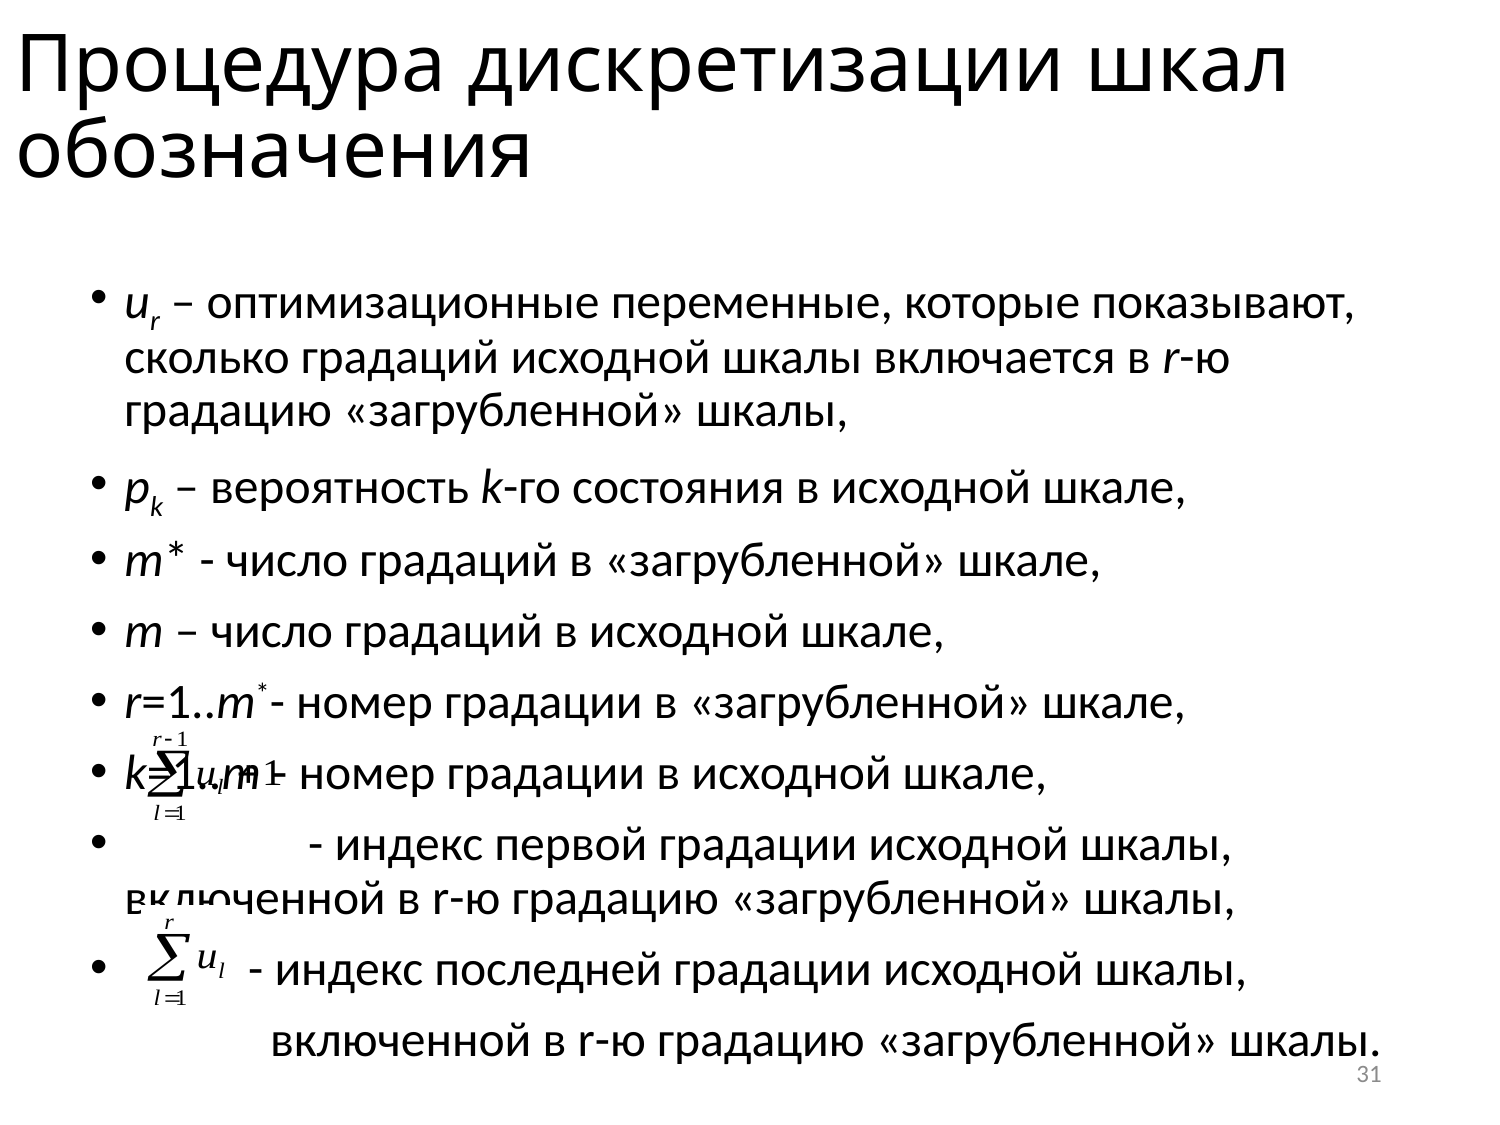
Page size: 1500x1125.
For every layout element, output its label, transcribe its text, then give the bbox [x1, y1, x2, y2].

slide_number 31 [1059, 1042, 1397, 1103]
title Процедура дискретизации шкал обозначения [0, 15, 1500, 203]
list ur – оптимизационные переменные, которые показывают, сколько градаций исходной шкалы включается в r-ю градацию «загрубленной» шкалы, pk – вероятность k-го состояния в исходной шкале, m* - число градаций в «загрубленной» шкале, m – число градаций в исходной шкале, r=1..m*- номер градации в «загрубленной» шкале, k=1..m - номер градации в исходной шкале, - индекс первой градации исходной шкалы, включенной в r-ю градацию «загрубленной» шкалы, - индекс последней градации исходной шкалы, включенной в r-ю градацию «загрубленной» шкалы. [75, 262, 1425, 1090]
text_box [141, 904, 240, 1014]
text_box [141, 722, 287, 829]
